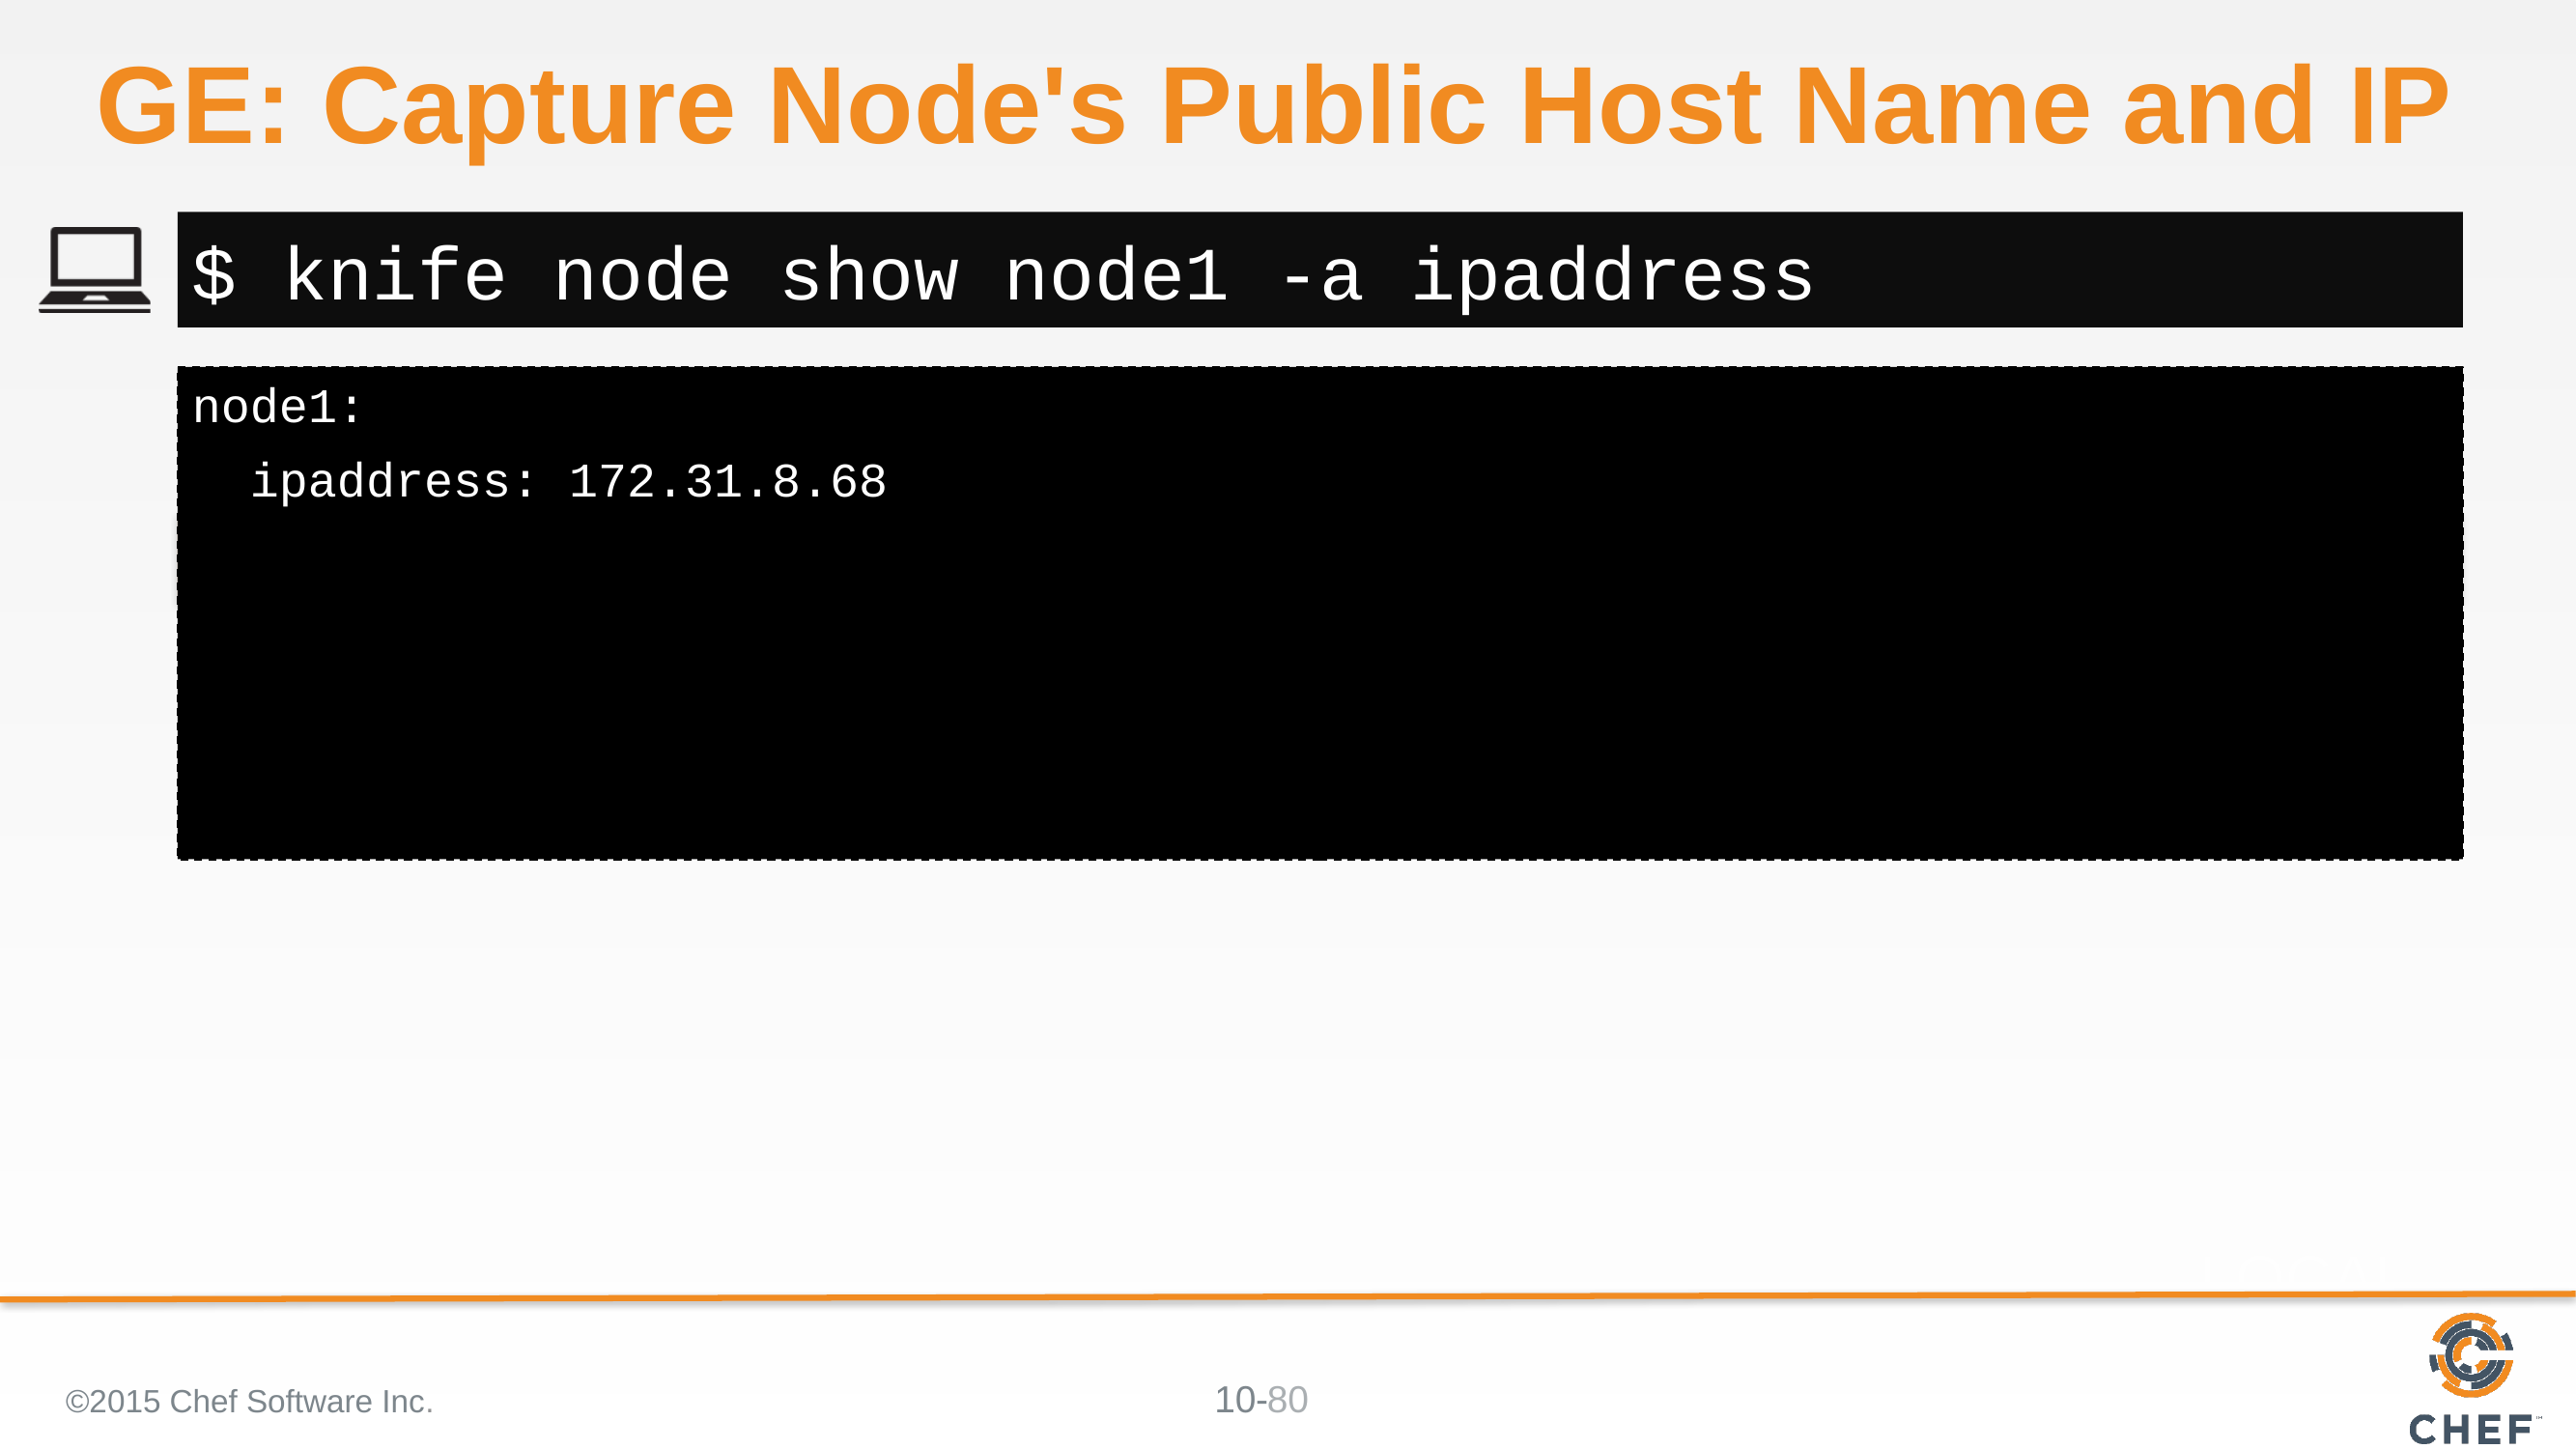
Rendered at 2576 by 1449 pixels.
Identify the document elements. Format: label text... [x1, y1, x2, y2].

title GE: Capture Node's Public Host Name and IP [96, 48, 2463, 180]
picture [2399, 1297, 2550, 1449]
list $ knife node show node1 -a ipaddress [177, 212, 2463, 327]
footer ©2015 Chef Software Inc. [51, 1359, 952, 1440]
slide_number 80 [998, 1359, 1578, 1437]
list node1: ipaddress: 172.31.8.68 [177, 366, 2464, 861]
